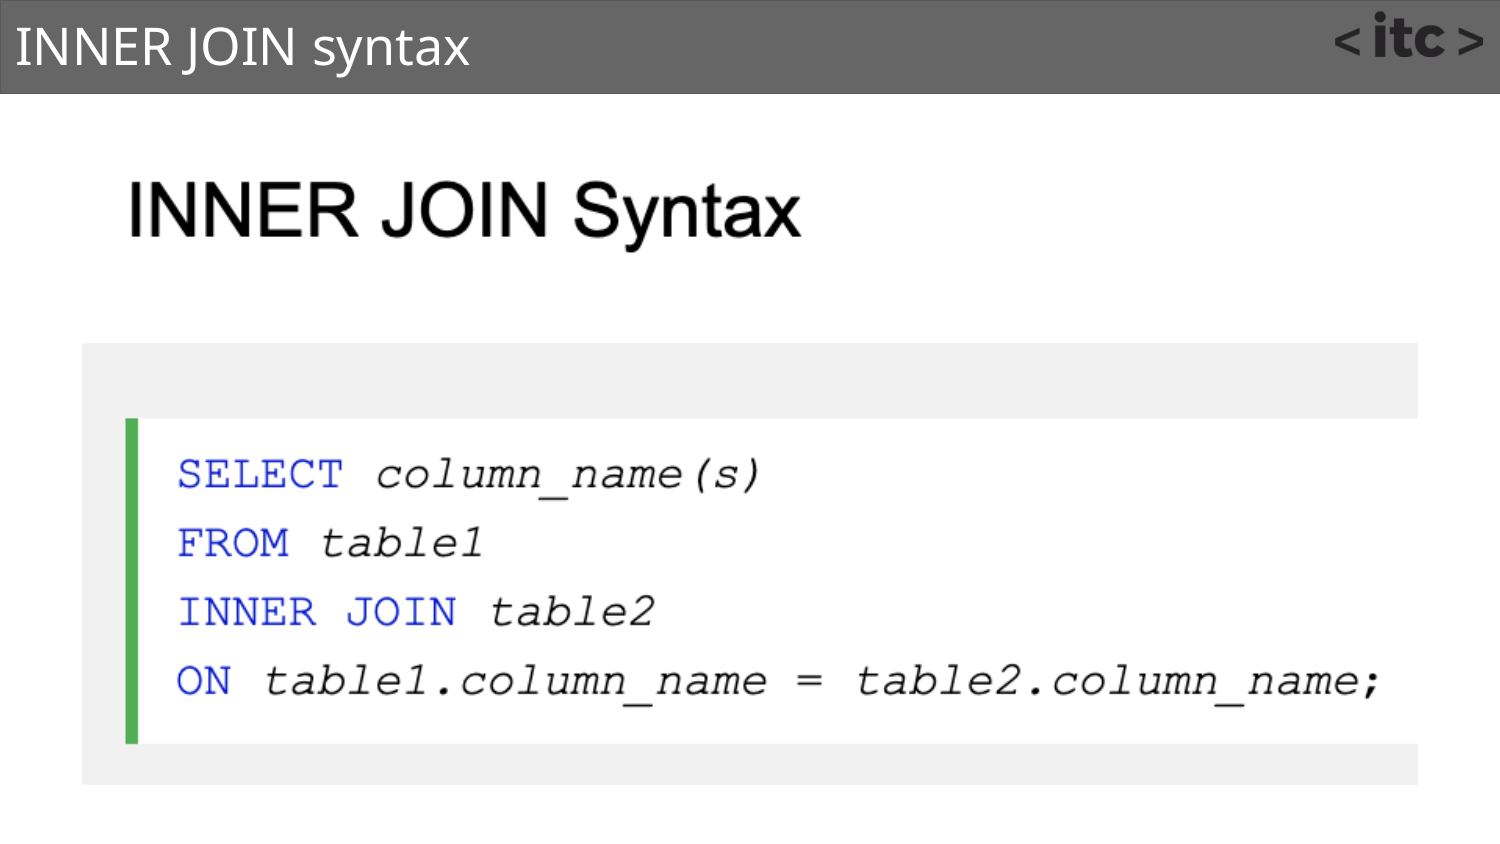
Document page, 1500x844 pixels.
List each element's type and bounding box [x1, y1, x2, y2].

picture [82, 143, 1418, 785]
text_box [0, 0, 1500, 94]
